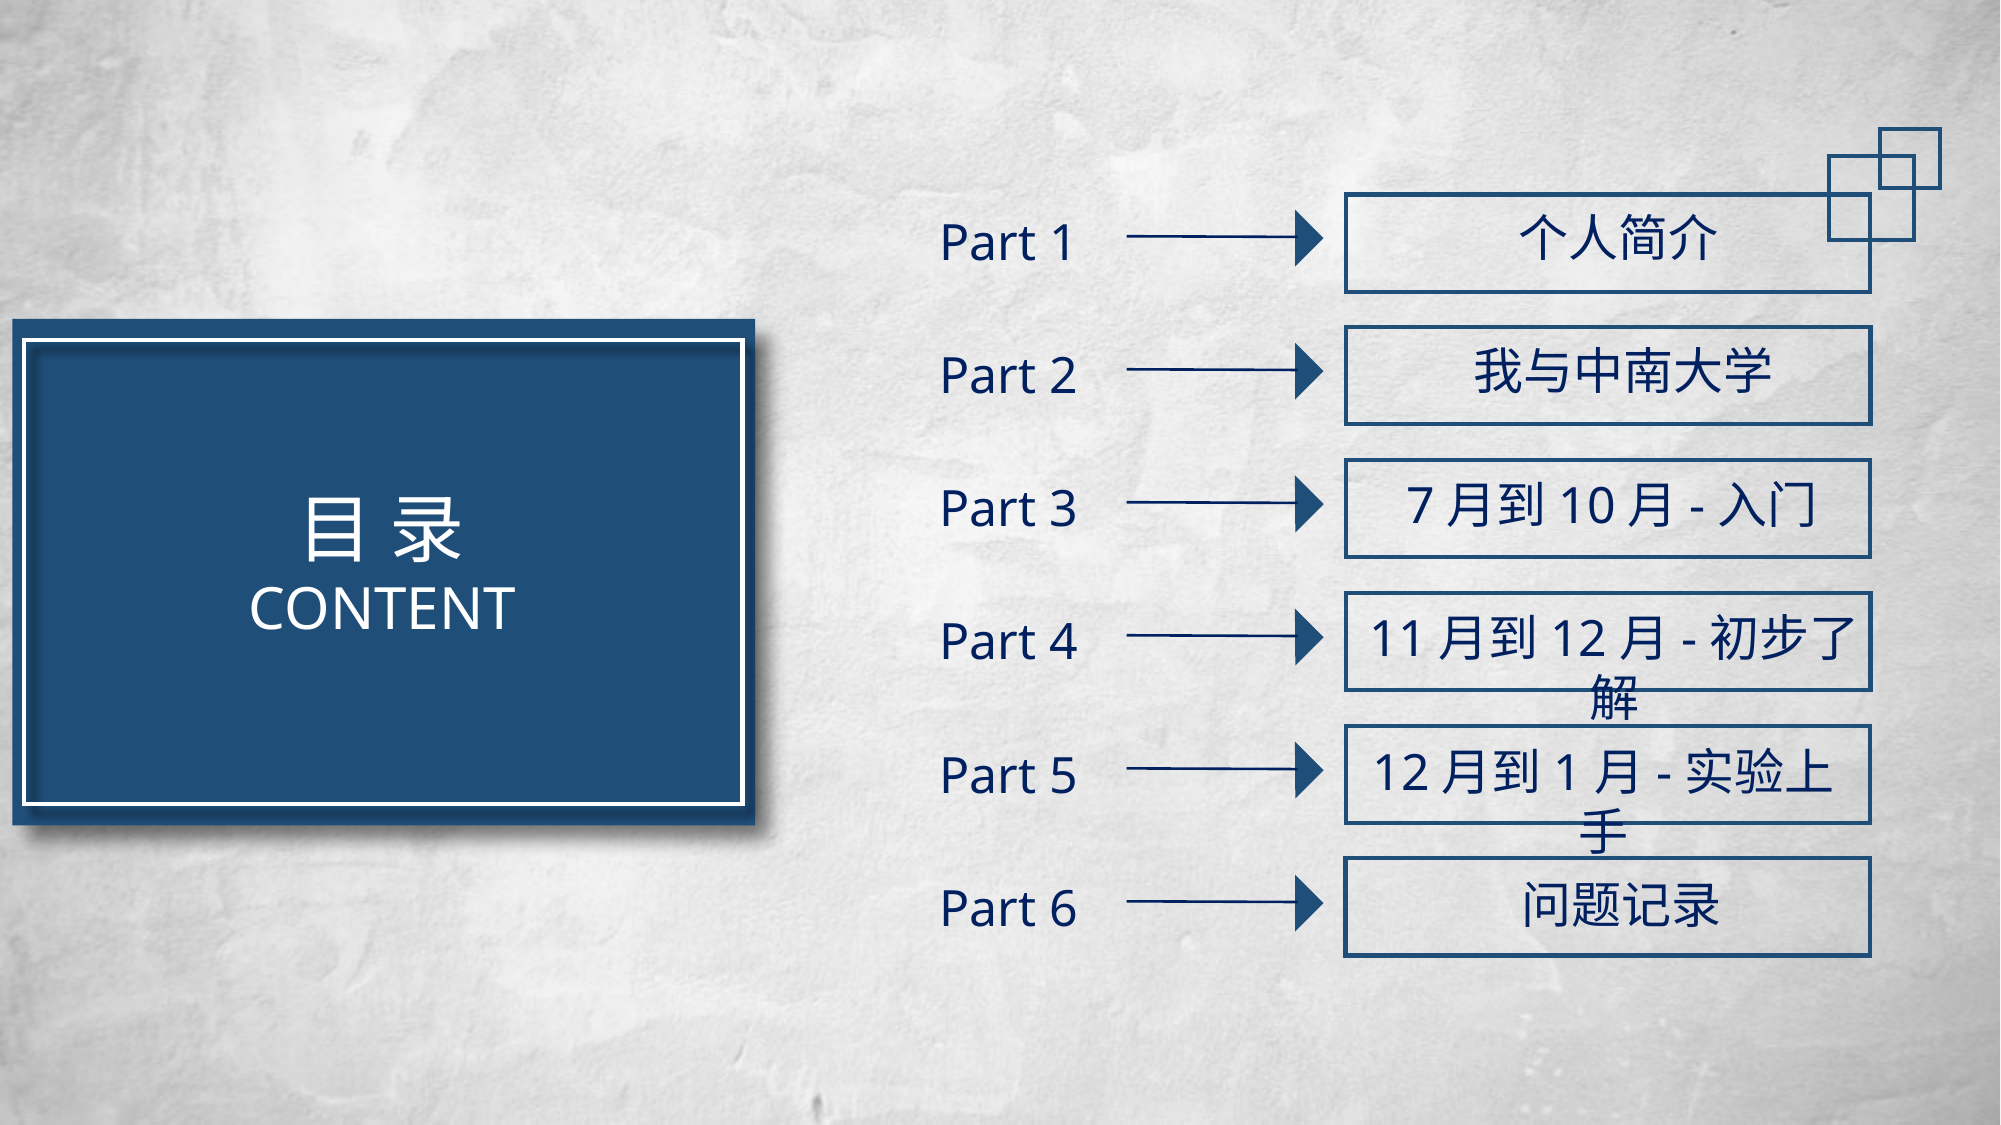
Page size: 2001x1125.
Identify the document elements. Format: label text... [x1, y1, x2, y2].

text_box Part 3 [909, 469, 1108, 544]
text_box [1828, 155, 1915, 241]
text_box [12, 318, 756, 826]
text_box Part 4 [909, 602, 1108, 678]
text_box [1345, 198, 1885, 943]
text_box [1126, 483, 1316, 525]
text_box Part 6 [909, 868, 1108, 944]
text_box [1126, 217, 1316, 259]
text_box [1126, 350, 1316, 392]
picture [0, 0, 2001, 1125]
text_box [1126, 882, 1316, 924]
text_box Part 1 [909, 202, 1108, 278]
text_box Part 2 [909, 335, 1108, 411]
text_box [1344, 857, 1871, 956]
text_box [1126, 749, 1316, 791]
text_box [1345, 194, 1828, 198]
text_box Part 5 [909, 735, 1108, 811]
text_box [1879, 128, 1941, 189]
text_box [1126, 616, 1316, 658]
